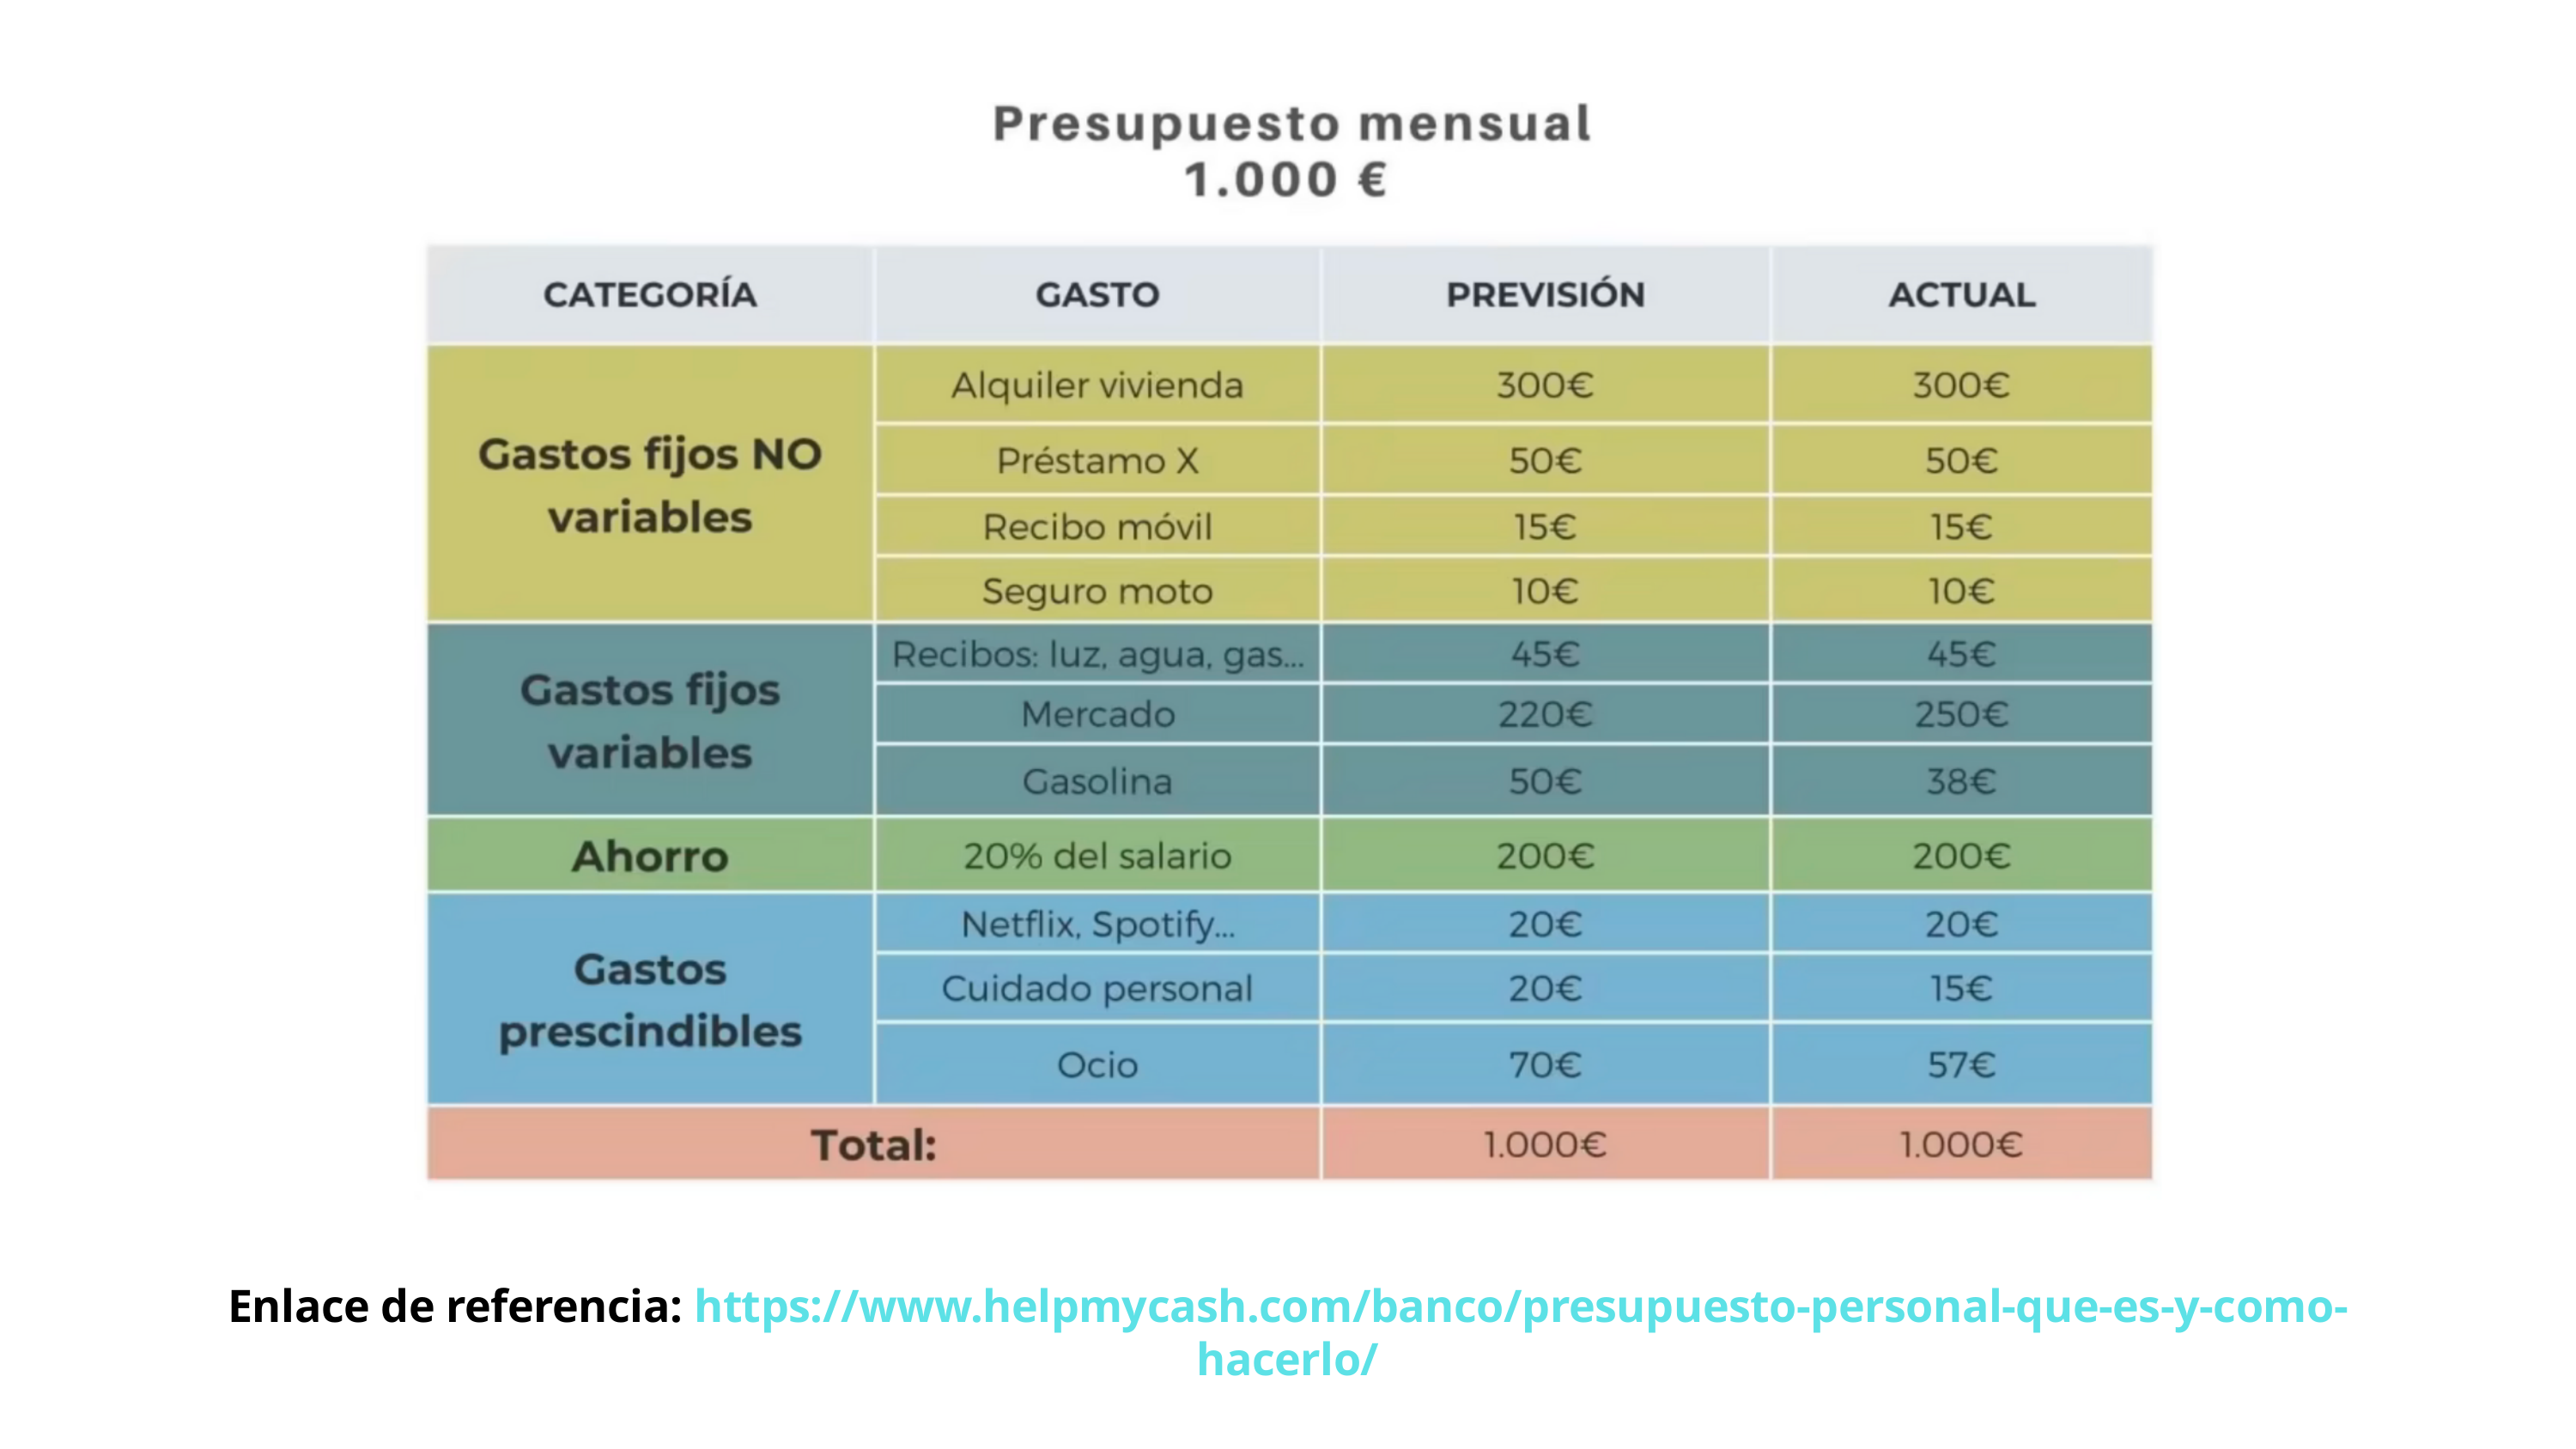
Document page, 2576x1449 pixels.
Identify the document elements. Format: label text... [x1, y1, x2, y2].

text_box [414, 102, 2162, 1200]
text_box Enlace de referencia: https://www.helpmycash.com/banco/presupuesto-personal-que-es-y-como-hacerlo/ [191, 1277, 2385, 1385]
